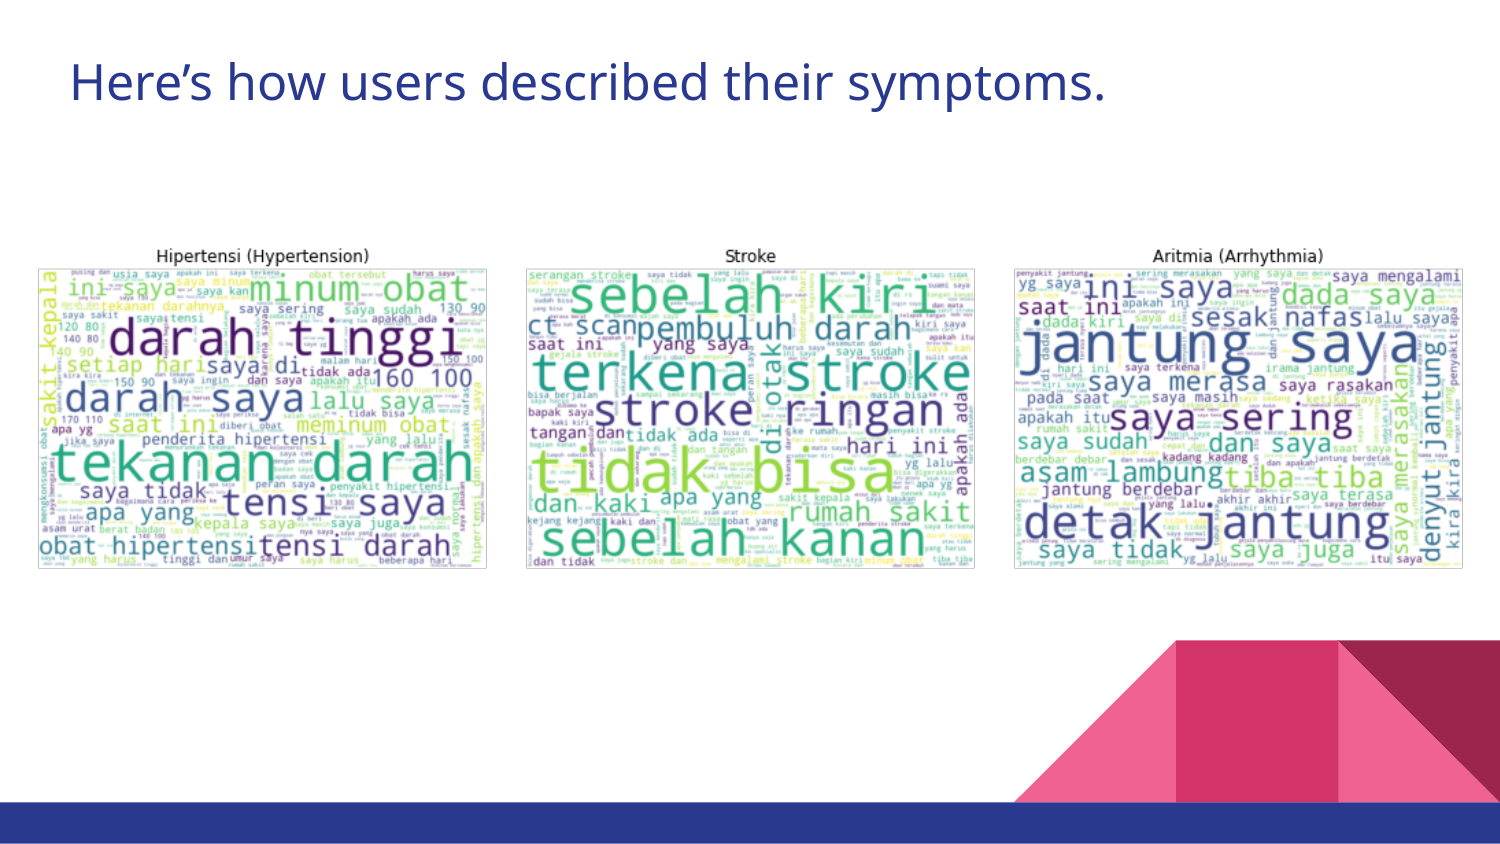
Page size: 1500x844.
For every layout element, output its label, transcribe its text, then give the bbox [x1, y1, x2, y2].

picture [516, 239, 983, 579]
picture [28, 239, 495, 579]
text_box Here’s how users described their symptoms. [54, 35, 1500, 165]
picture [1005, 239, 1471, 579]
